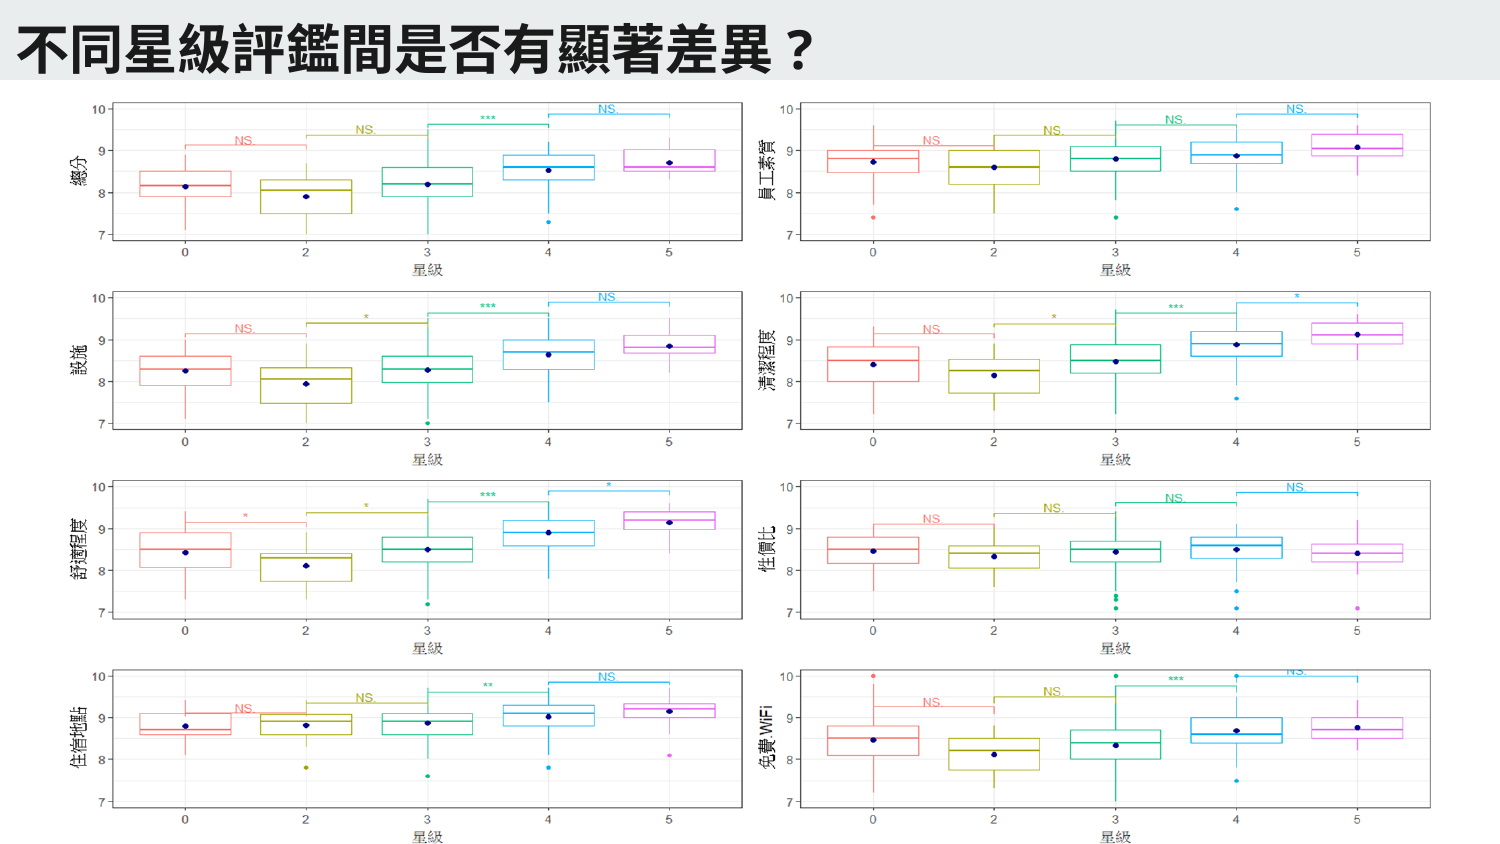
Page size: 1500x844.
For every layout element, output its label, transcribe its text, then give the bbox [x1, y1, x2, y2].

text_box 不同星級評鑑間是否有顯著差異? [0, 0, 1105, 95]
picture [62, 95, 1438, 844]
